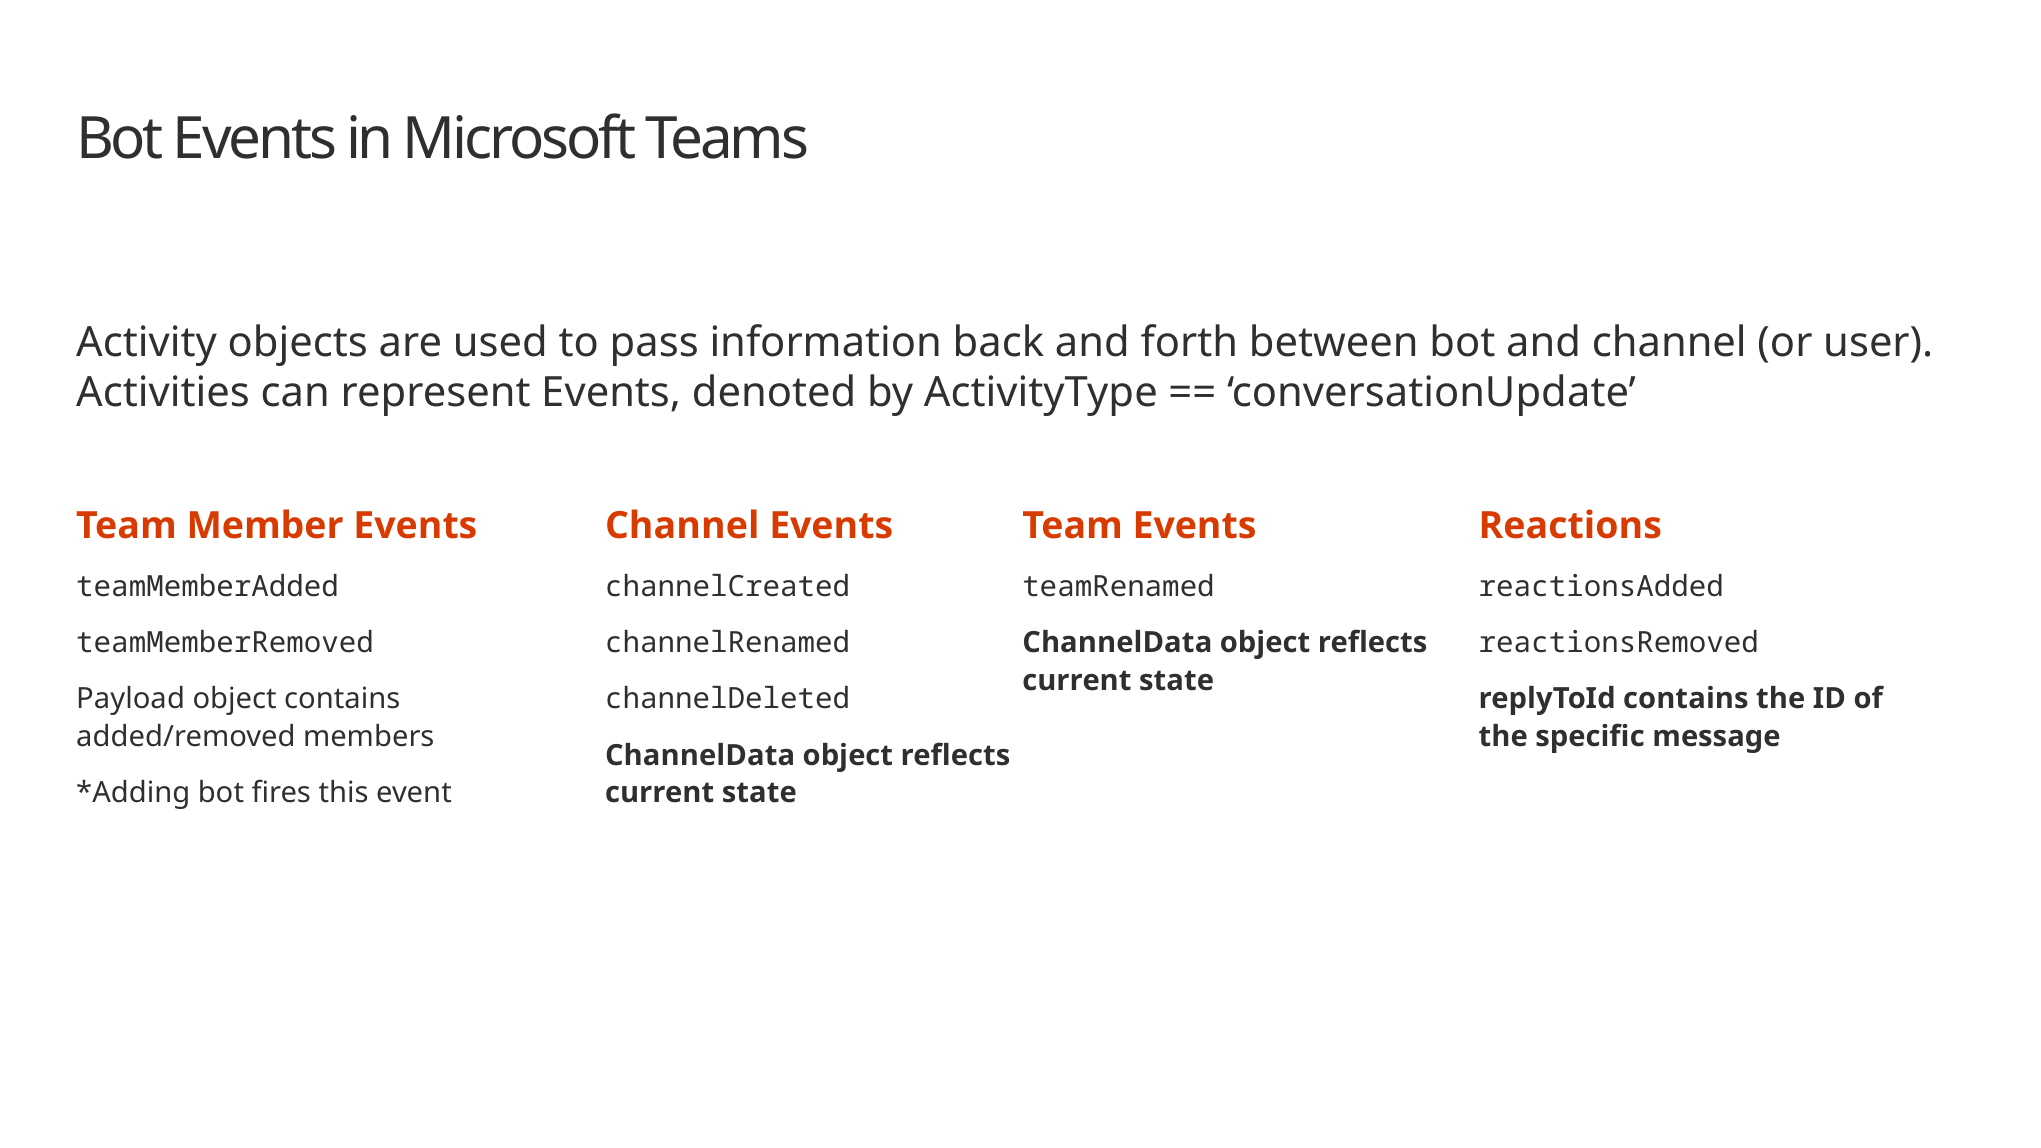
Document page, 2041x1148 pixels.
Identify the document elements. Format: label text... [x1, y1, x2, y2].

text_box Reactions reactionsAdded reactionsRemoved replyToId contains the ID of the specific message [1478, 508, 1912, 753]
list Activity objects are used to pass information back and forth between bot and channel (or user). Activities can represent Events, denoted by ActivityType == ‘conversationUpdate’ [76, 314, 1969, 416]
text_box Team Events teamRenamed ChannelData object reflects current state [1022, 508, 1455, 696]
title Bot Events in Microsoft Teams [76, 103, 1969, 172]
text_box Channel Events channelCreated channelRenamed channelDeleted ChannelData object reflects current state [605, 508, 1055, 809]
text_box Team Member Events teamMemberAdded teamMemberRemoved Payload object contains added/removed members *Adding bot fires this event [76, 508, 527, 809]
